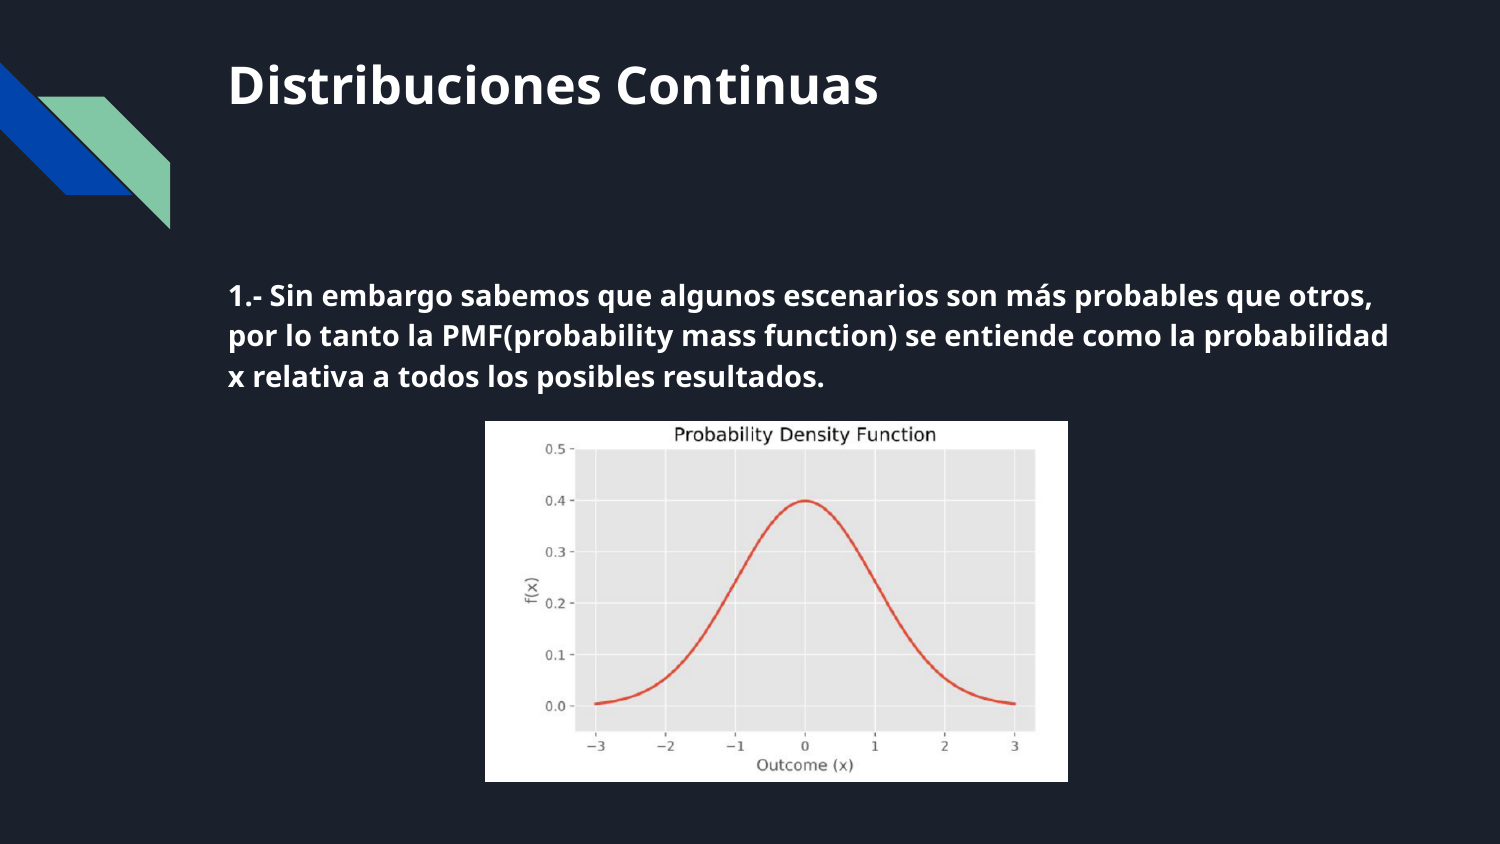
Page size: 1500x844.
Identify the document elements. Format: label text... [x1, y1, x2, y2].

list 1.- Sin embargo sabemos que algunos escenarios son más probables que otros, por lo tanto la PMF(probability mass function) se entiende como la probabilidad x relativa a todos los posibles resultados. [212, 257, 1425, 735]
title Distribuciones Continuas [212, 64, 1368, 215]
picture [485, 421, 1068, 782]
